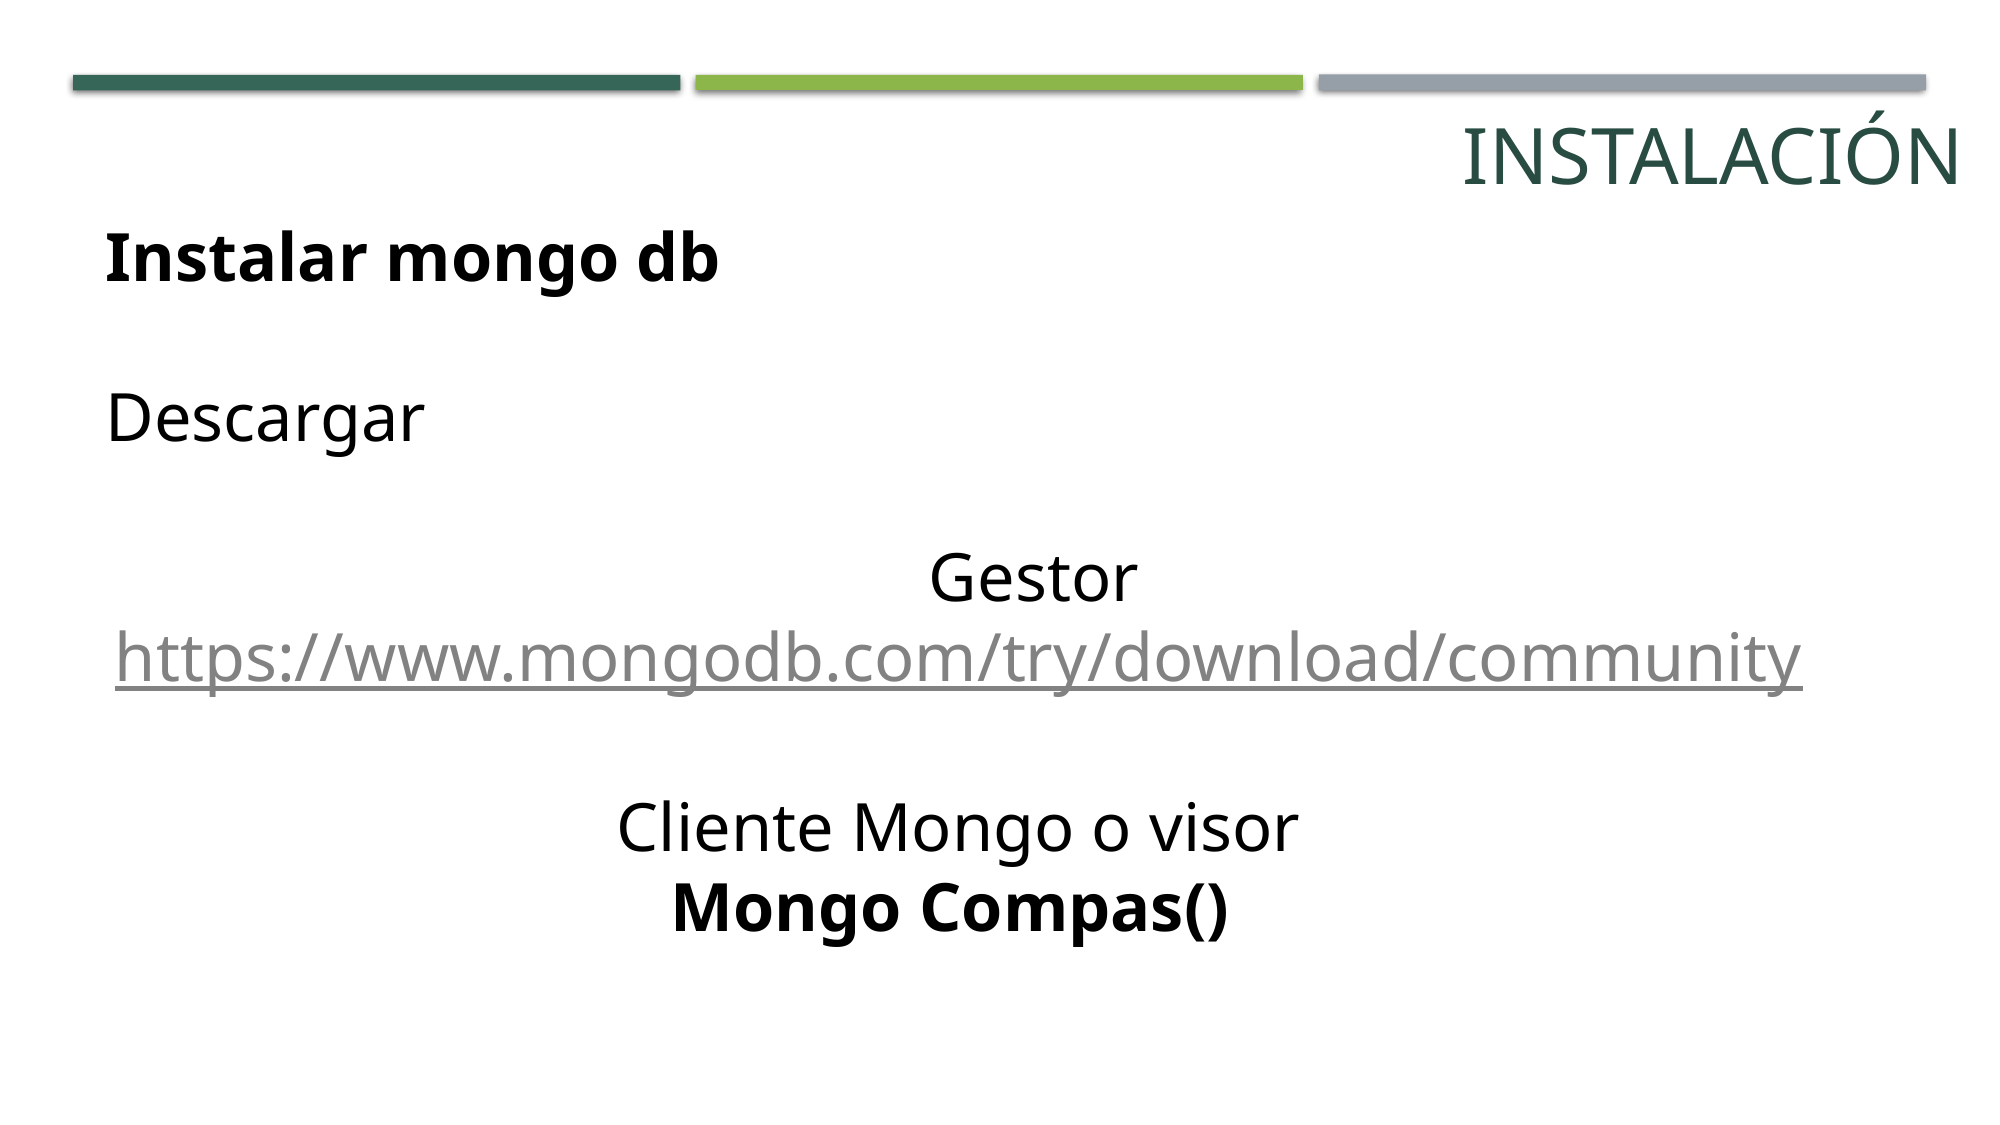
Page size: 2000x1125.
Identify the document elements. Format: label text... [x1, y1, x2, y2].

title Instalación [834, 98, 2000, 208]
text_box Instalar mongo db Descargar Gestor https://www.mongodb.com/try/download/community Cliente Mongo o visor Mongo Compas() [90, 207, 1828, 1113]
